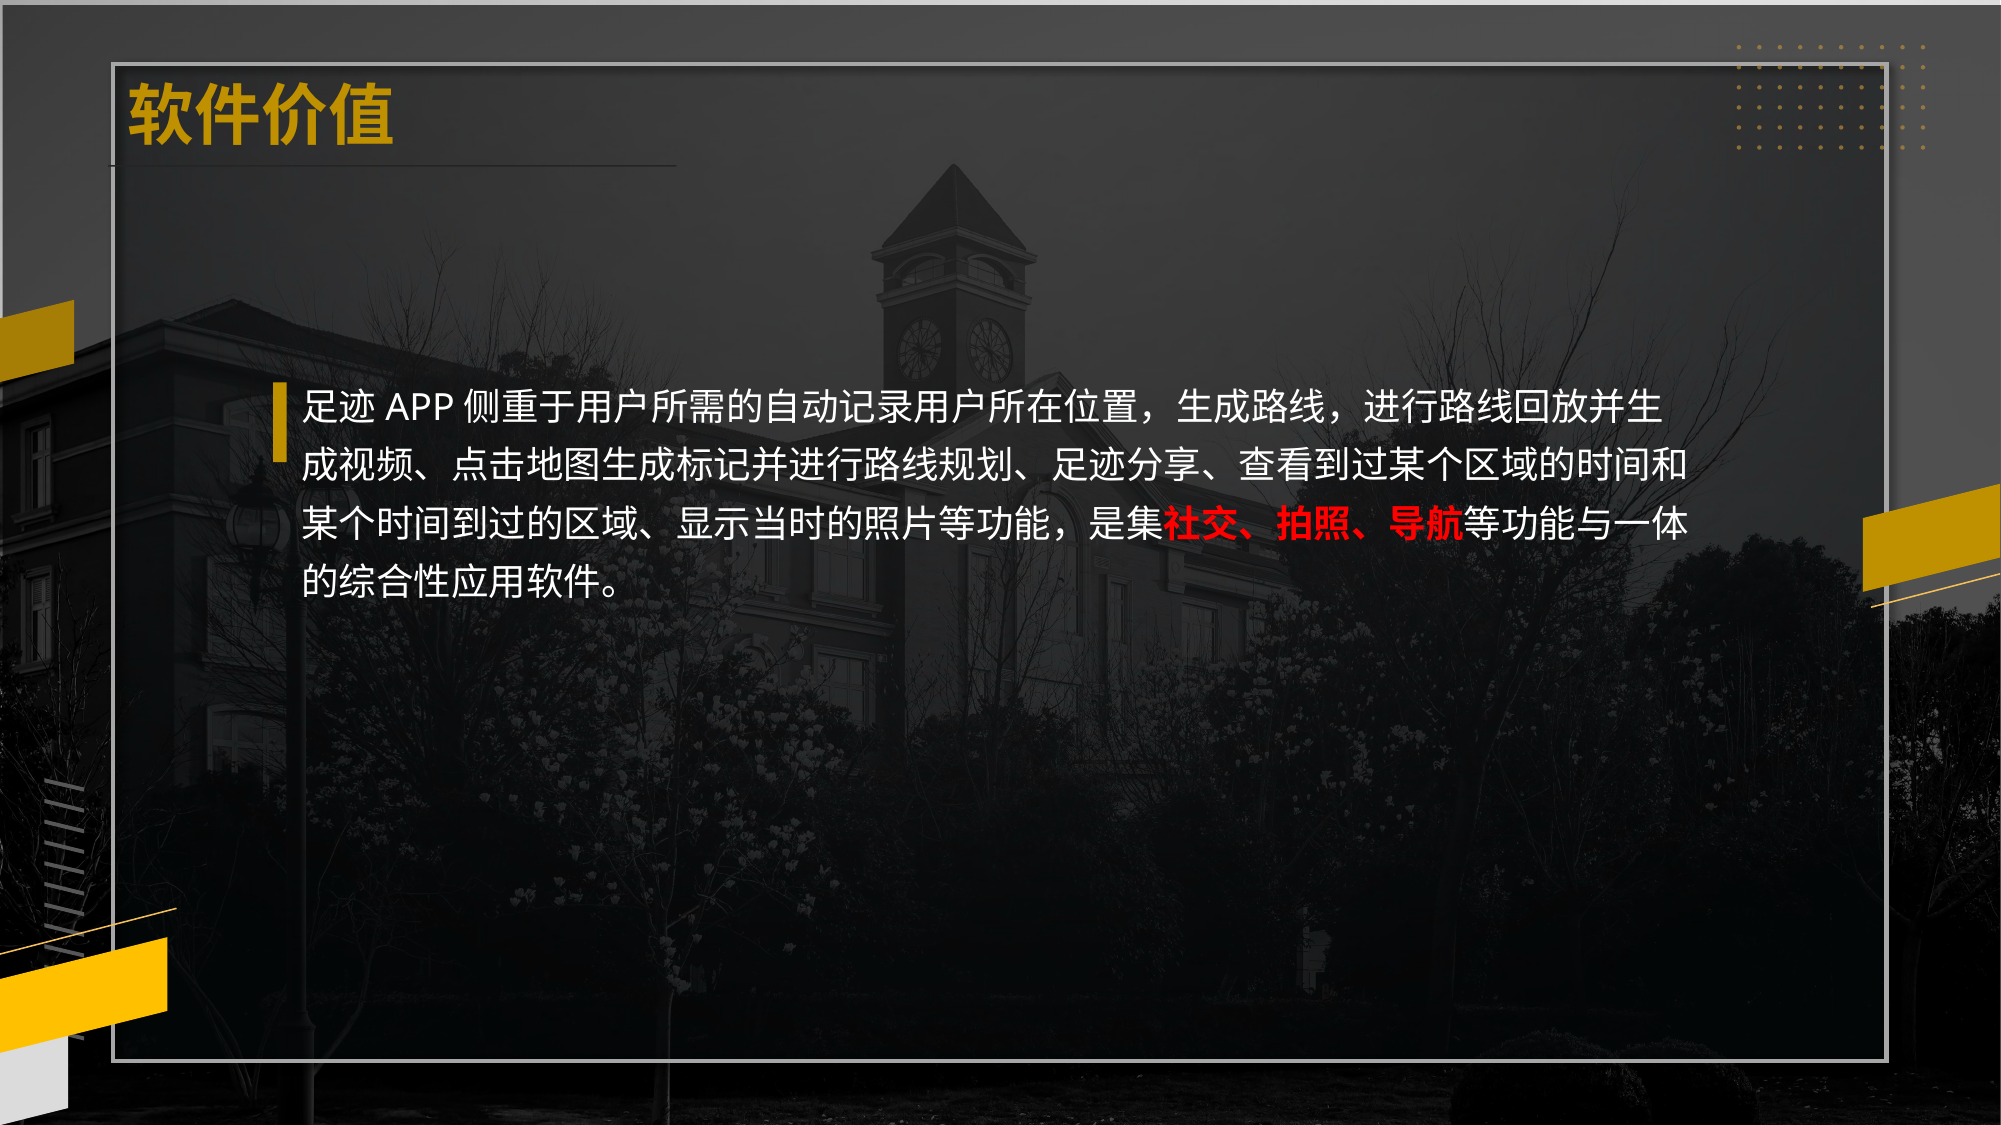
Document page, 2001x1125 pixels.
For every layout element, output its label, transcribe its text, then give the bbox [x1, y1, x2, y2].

text_box [271, 380, 289, 464]
text_box 软件价值 [113, 63, 688, 162]
text_box 足迹APP侧重于用户所需的自动记录用户所在位置，生成路线，进行路线回放并生成视频、点击地图生成标记并进行路线规划、足迹分享、查看到过某个区域的时间和某个时间到过的区域、显示当时的照片等功能，是集社交、拍照、导航等功能与一体的综合性应用软件。 [286, 361, 1713, 669]
